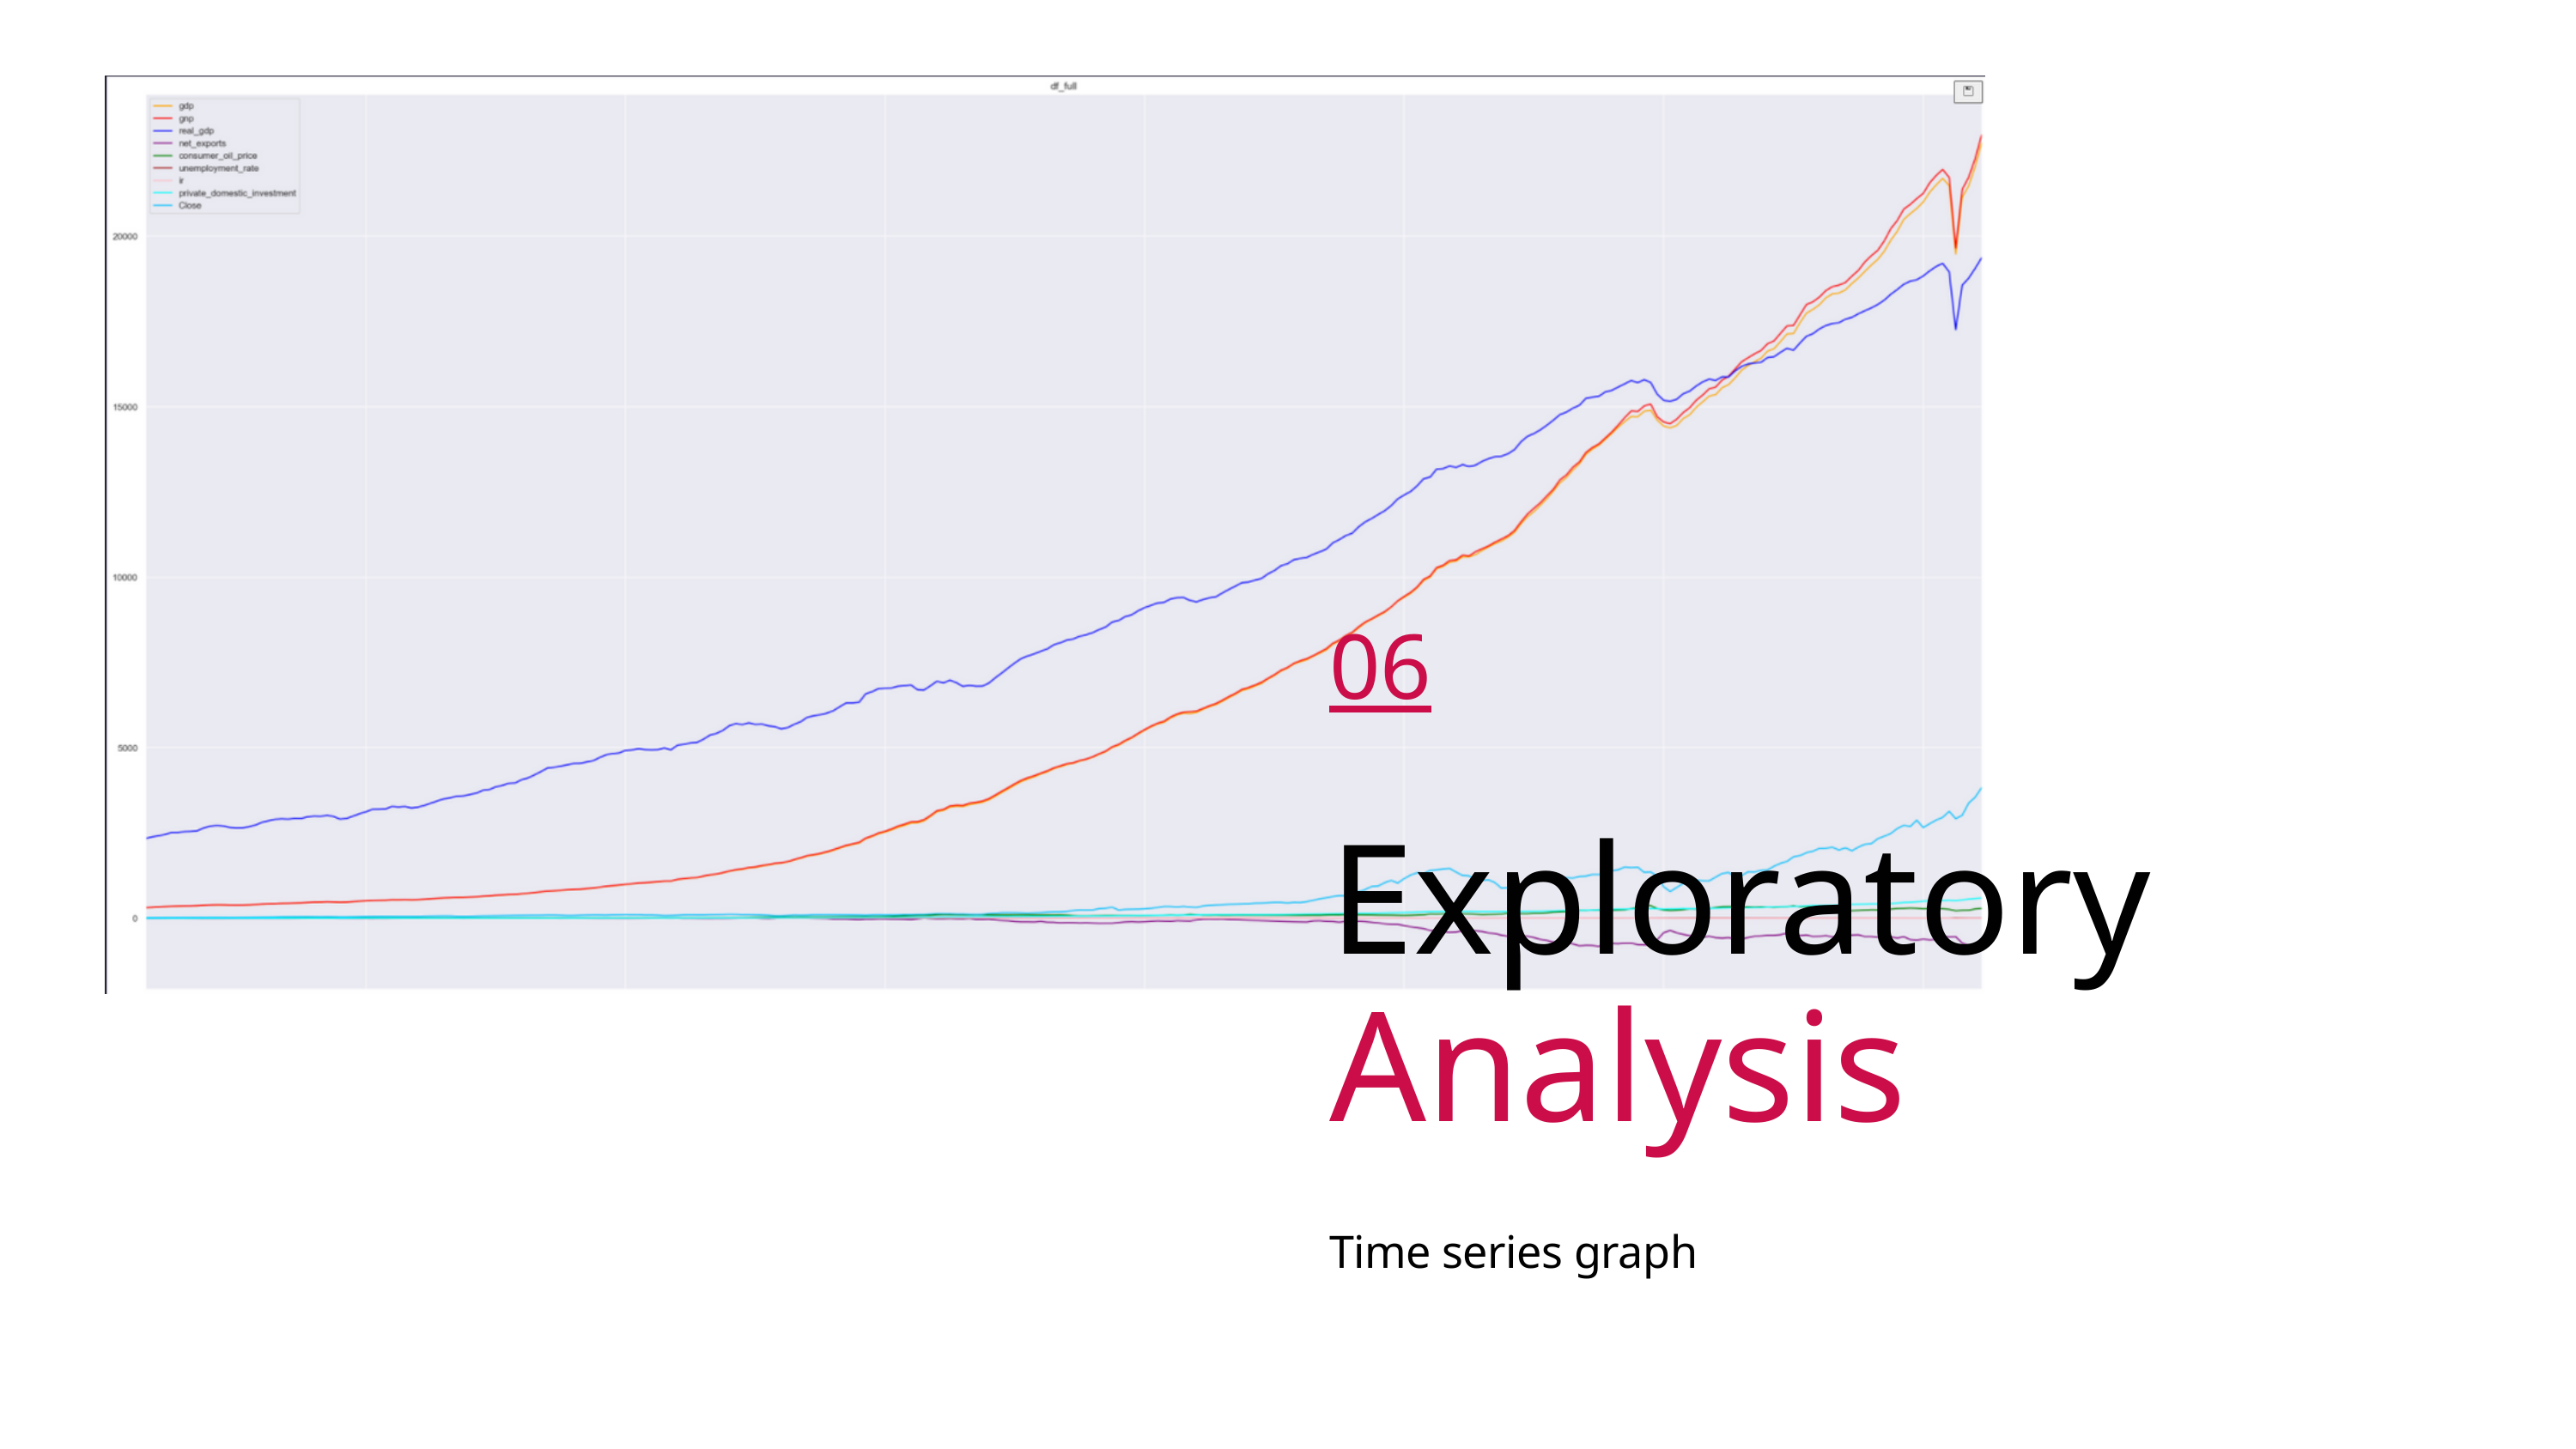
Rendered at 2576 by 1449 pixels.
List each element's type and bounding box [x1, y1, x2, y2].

text_box [1328, 613, 2454, 1273]
picture [105, 76, 1985, 995]
